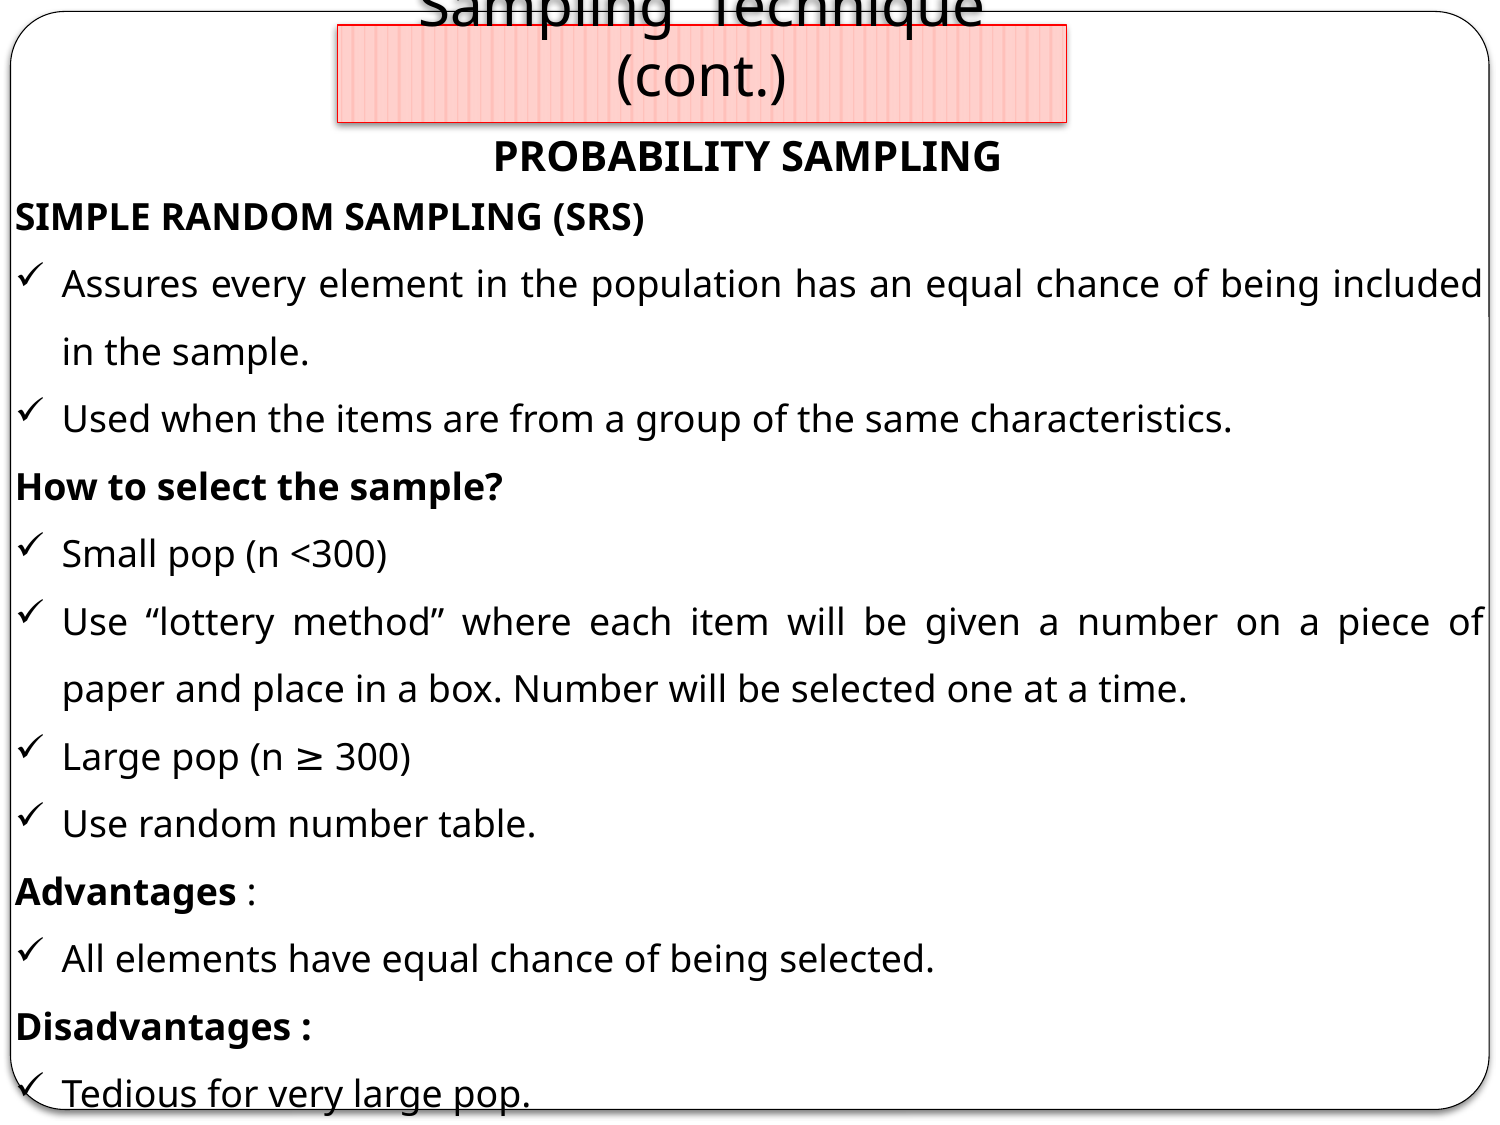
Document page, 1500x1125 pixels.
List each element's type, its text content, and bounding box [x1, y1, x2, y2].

text_box Sampling Technique (cont.) [337, 24, 1067, 123]
text_box PROBABILITY SAMPLING [423, 122, 1093, 162]
text_box SIMPLE RANDOM SAMPLING (SRS) Assures every element in the population has an equal chance of being included in the sample. Used when the items are from a group of the same characteristics. How to select the sample? Small pop (n <300) Use “lottery method” where each item will be given a number on a piece of paper and place in a box. Number will be selected one at a time. Large pop (n ≥ 300) Use random number table. Advantages : All elements have equal chance of being selected. Disadvantages : Tedious for very large pop. Respondents may be widely scattered, hence it will produce higher cost. [0, 162, 1500, 1125]
